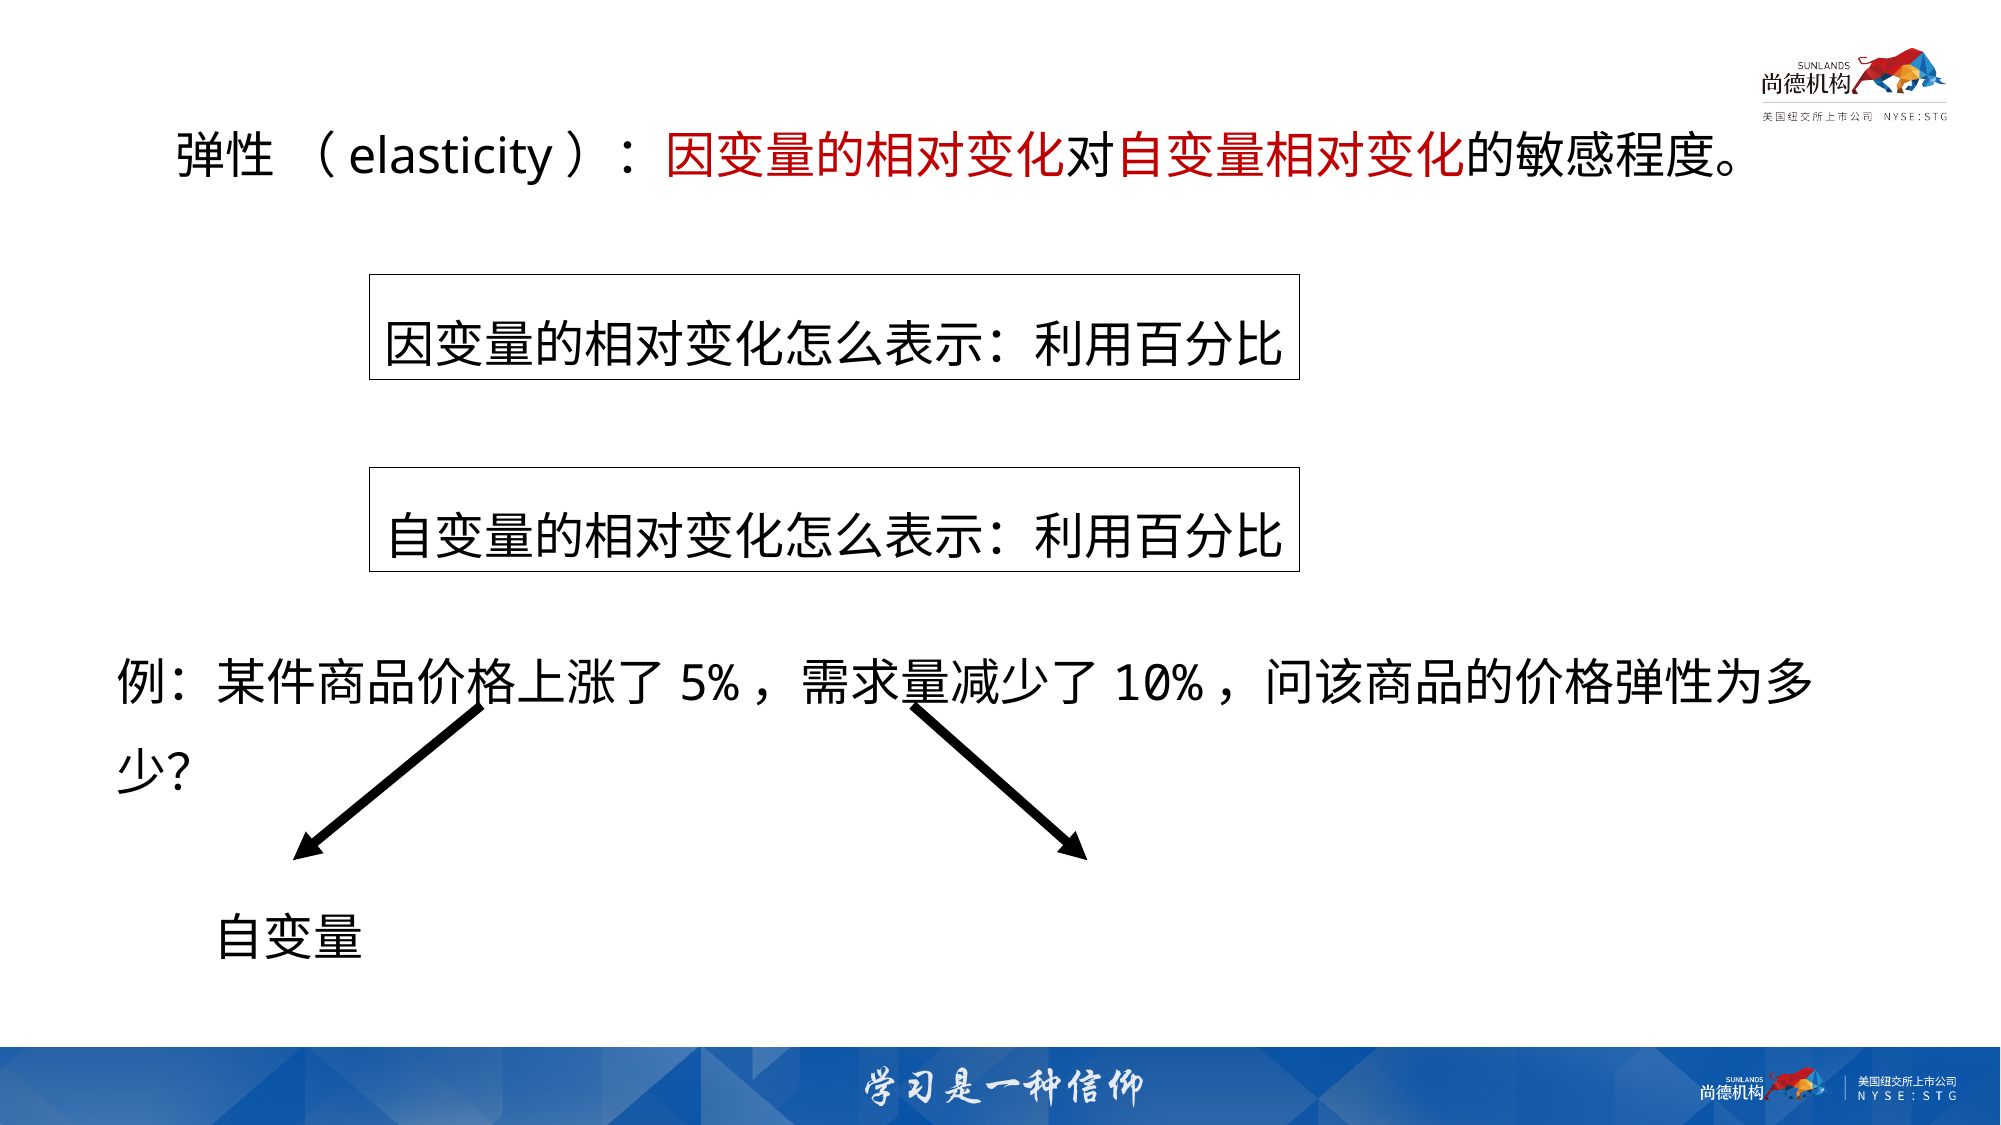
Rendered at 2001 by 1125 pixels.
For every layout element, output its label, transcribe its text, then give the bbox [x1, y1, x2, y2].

text_box 例：某件商品价格上涨了5%，需求量减少了10%，问该商品的价格弹性为多少？ [101, 613, 1899, 809]
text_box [912, 705, 1088, 861]
text_box 弹性 （elasticity）：因变量的相对变化对自变量相对变化的敏感程度。 [160, 116, 1792, 192]
text_box 因变量的相对变化怎么表示：利用百分比 [369, 274, 1300, 380]
text_box 自变量的相对变化怎么表示：利用百分比 [369, 467, 1300, 572]
picture [1720, 19, 1989, 150]
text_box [292, 705, 482, 861]
picture [0, 1047, 2001, 1125]
text_box 自变量 [198, 898, 388, 973]
